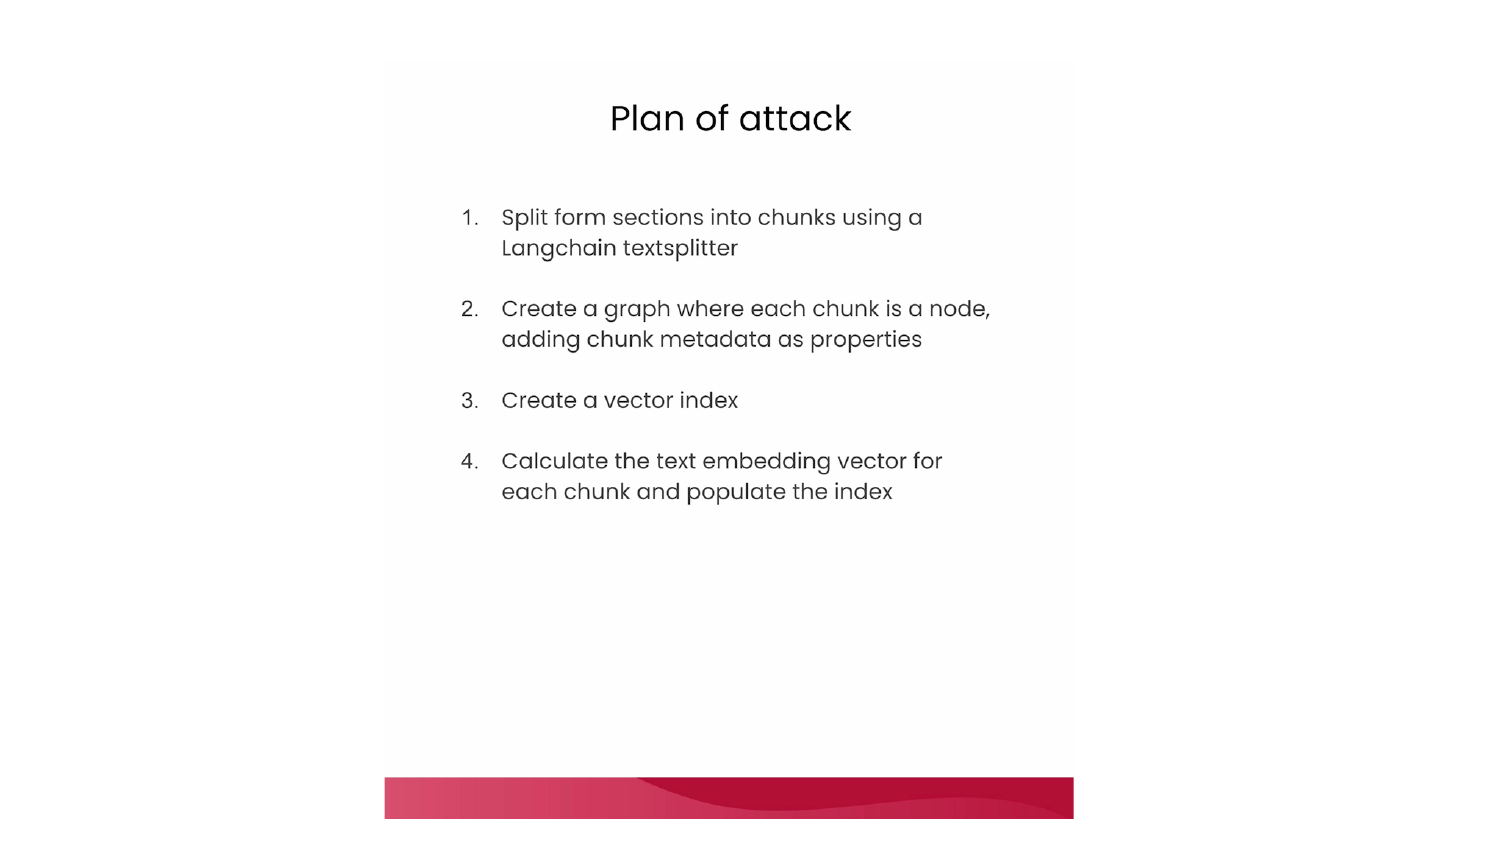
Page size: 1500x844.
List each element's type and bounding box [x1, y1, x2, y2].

picture [384, 59, 1075, 819]
